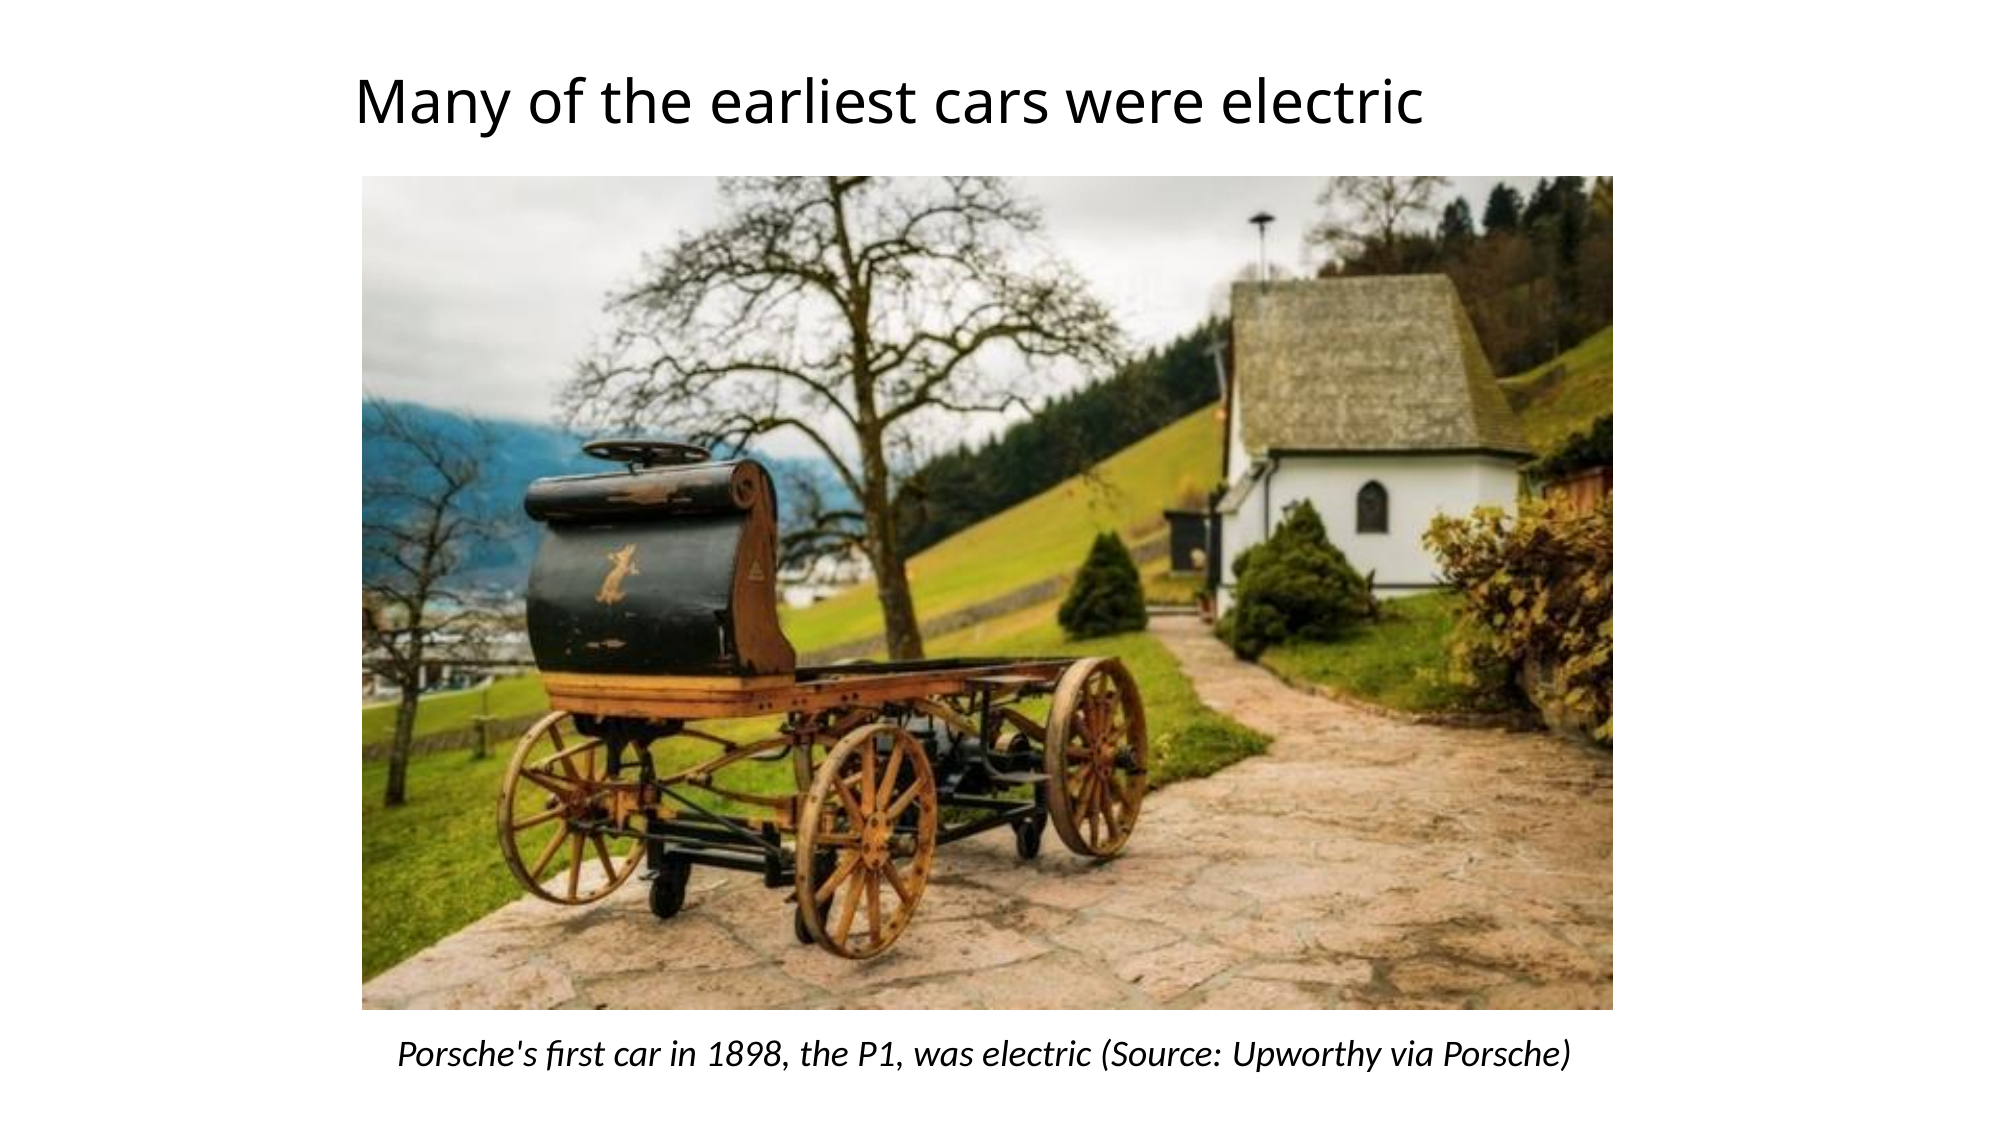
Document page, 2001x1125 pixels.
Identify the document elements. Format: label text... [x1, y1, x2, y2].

text_box Porsche's first car in 1898, the P1, was electric (Source: Upworthy via Porsche) [382, 1021, 1616, 1082]
picture [362, 176, 1613, 1010]
title Many of the earliest cars were electric [339, 63, 1658, 146]
